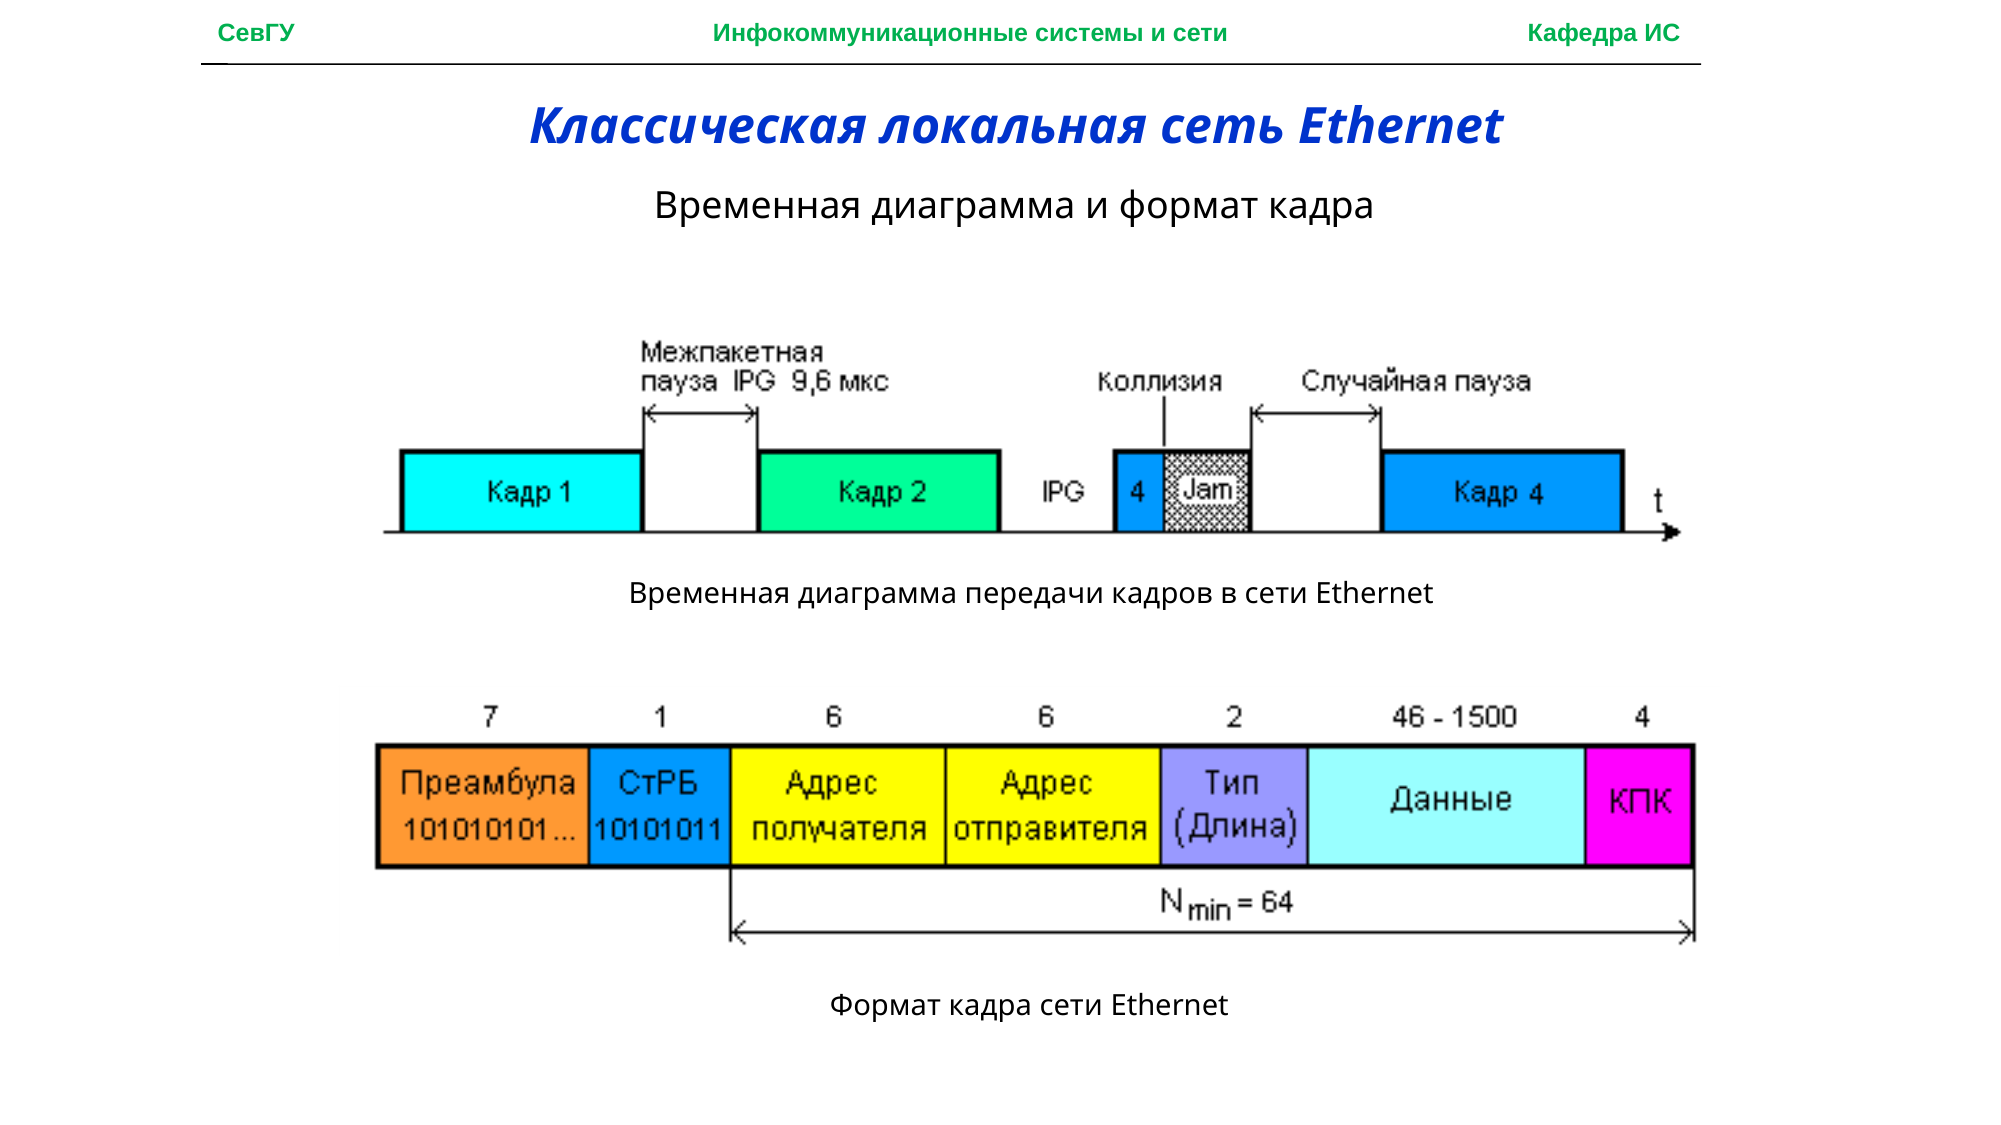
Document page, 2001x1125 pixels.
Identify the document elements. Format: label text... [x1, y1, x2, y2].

text_box СевГУ Инфокоммуникационные системы и сети Кафедра ИС [201, 9, 1701, 55]
text_box Временная диаграмма и формат кадра [285, 174, 1745, 234]
text_box Классическая локальная сеть Ethernet [250, 97, 1783, 161]
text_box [338, 323, 1721, 1030]
